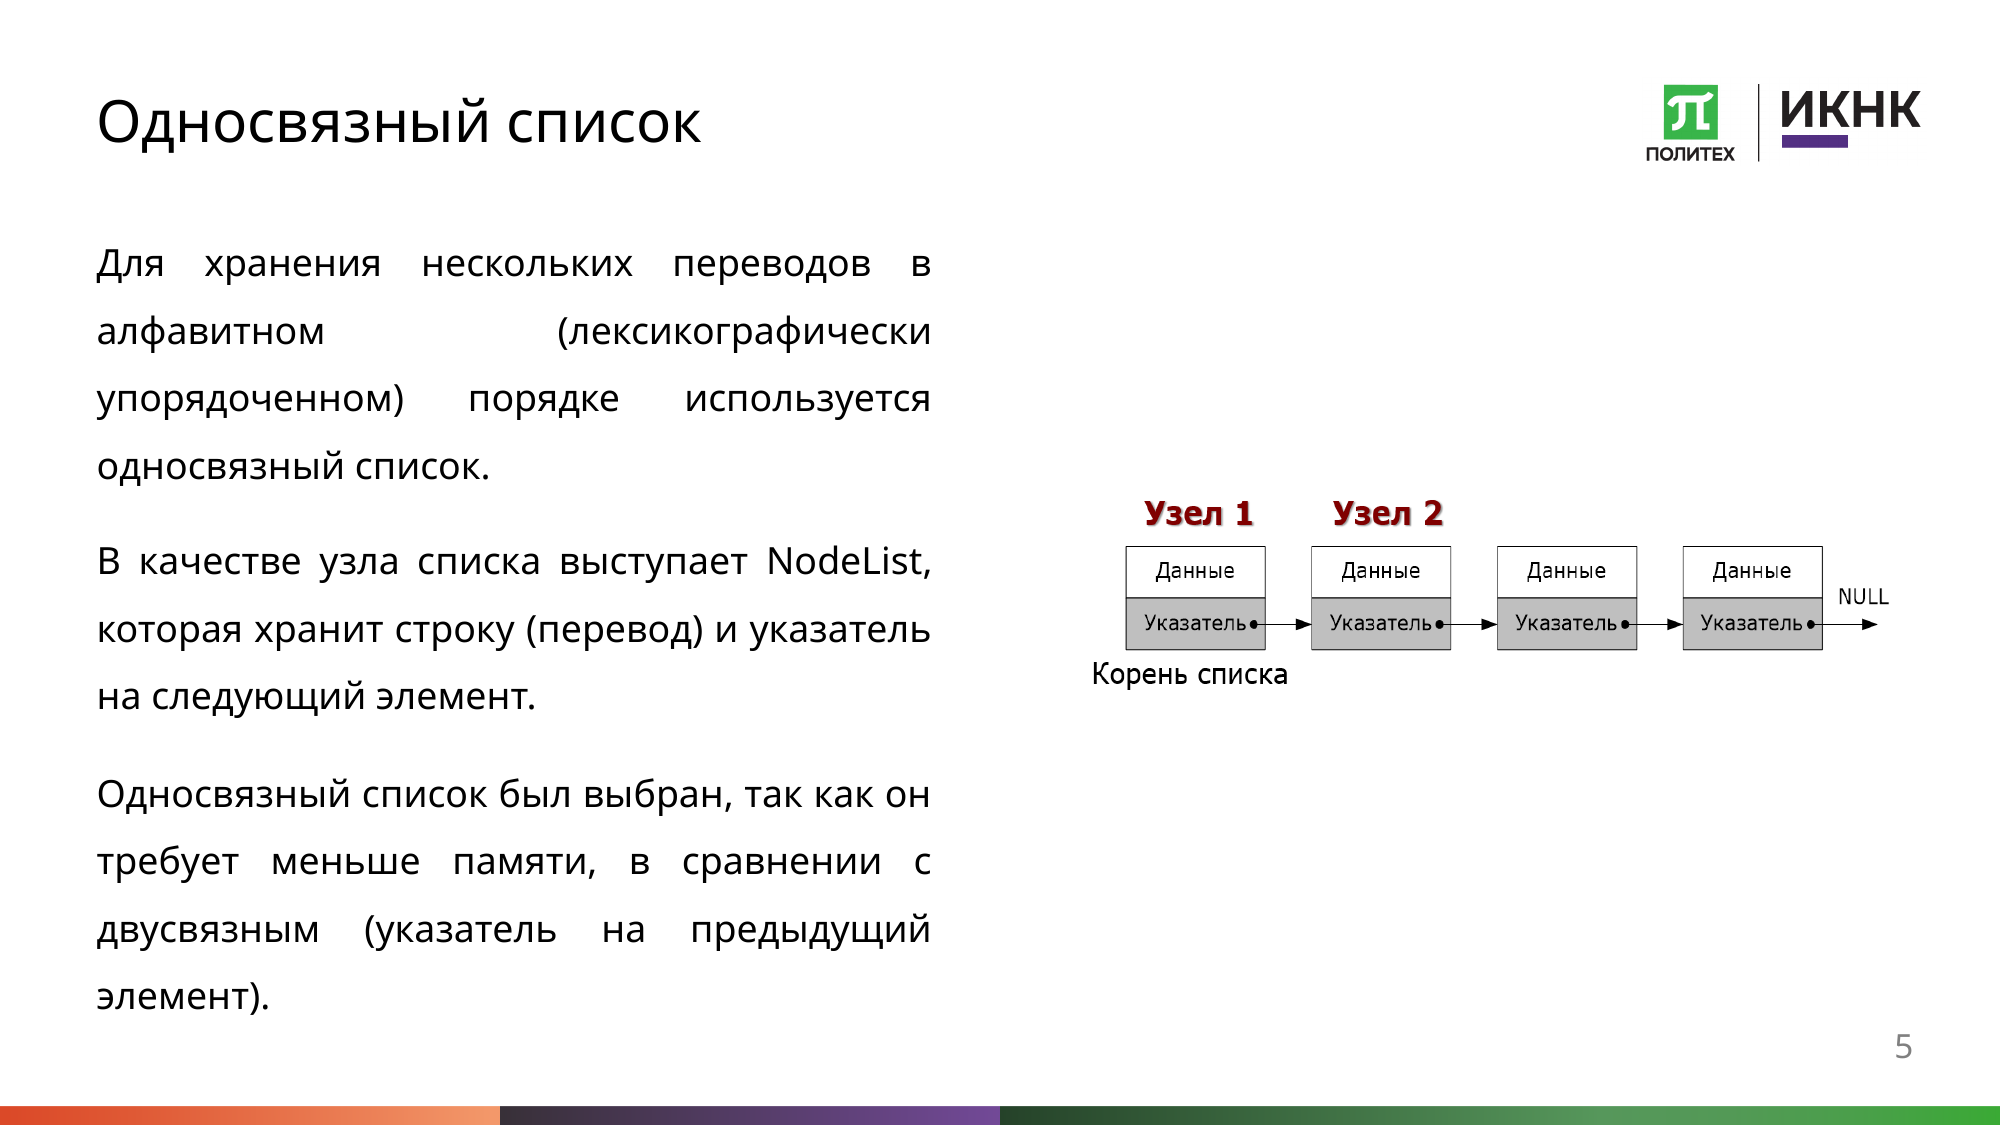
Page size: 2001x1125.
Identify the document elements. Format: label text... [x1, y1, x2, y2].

text_box Для хранения нескольких переводов в алфавитном (лексикографически упорядоченном) порядке используется односвязный список. [81, 209, 948, 494]
picture [1642, 73, 1930, 173]
text_box В качестве узла списка выступает NodeList, которая хранит строку (перевод) и указатель на следующий элемент. [81, 507, 948, 725]
text_box Односвязный список был выбран, так как он требует меньше памяти, в сравнении с двусвязным (указатель на предыдущий элемент). [81, 739, 948, 1025]
slide_number 5 [1478, 1018, 1929, 1079]
title Односвязный список [81, 84, 1635, 169]
picture [0, 1106, 2000, 1125]
picture [1047, 479, 1909, 707]
